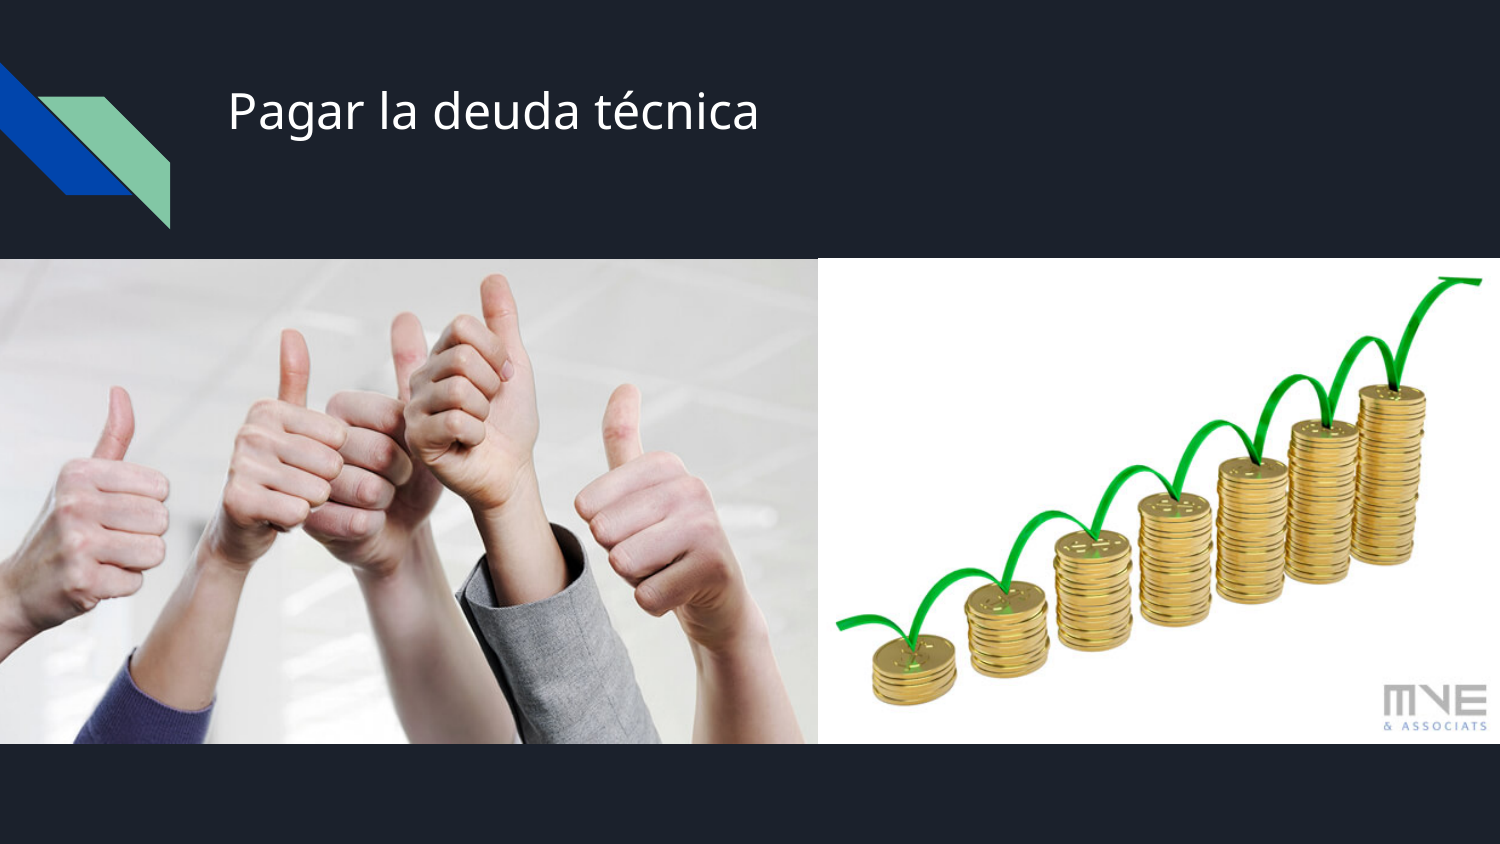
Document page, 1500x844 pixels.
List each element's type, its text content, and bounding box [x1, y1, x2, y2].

picture [0, 258, 1500, 744]
title Pagar la deuda técnica [212, 64, 1368, 215]
